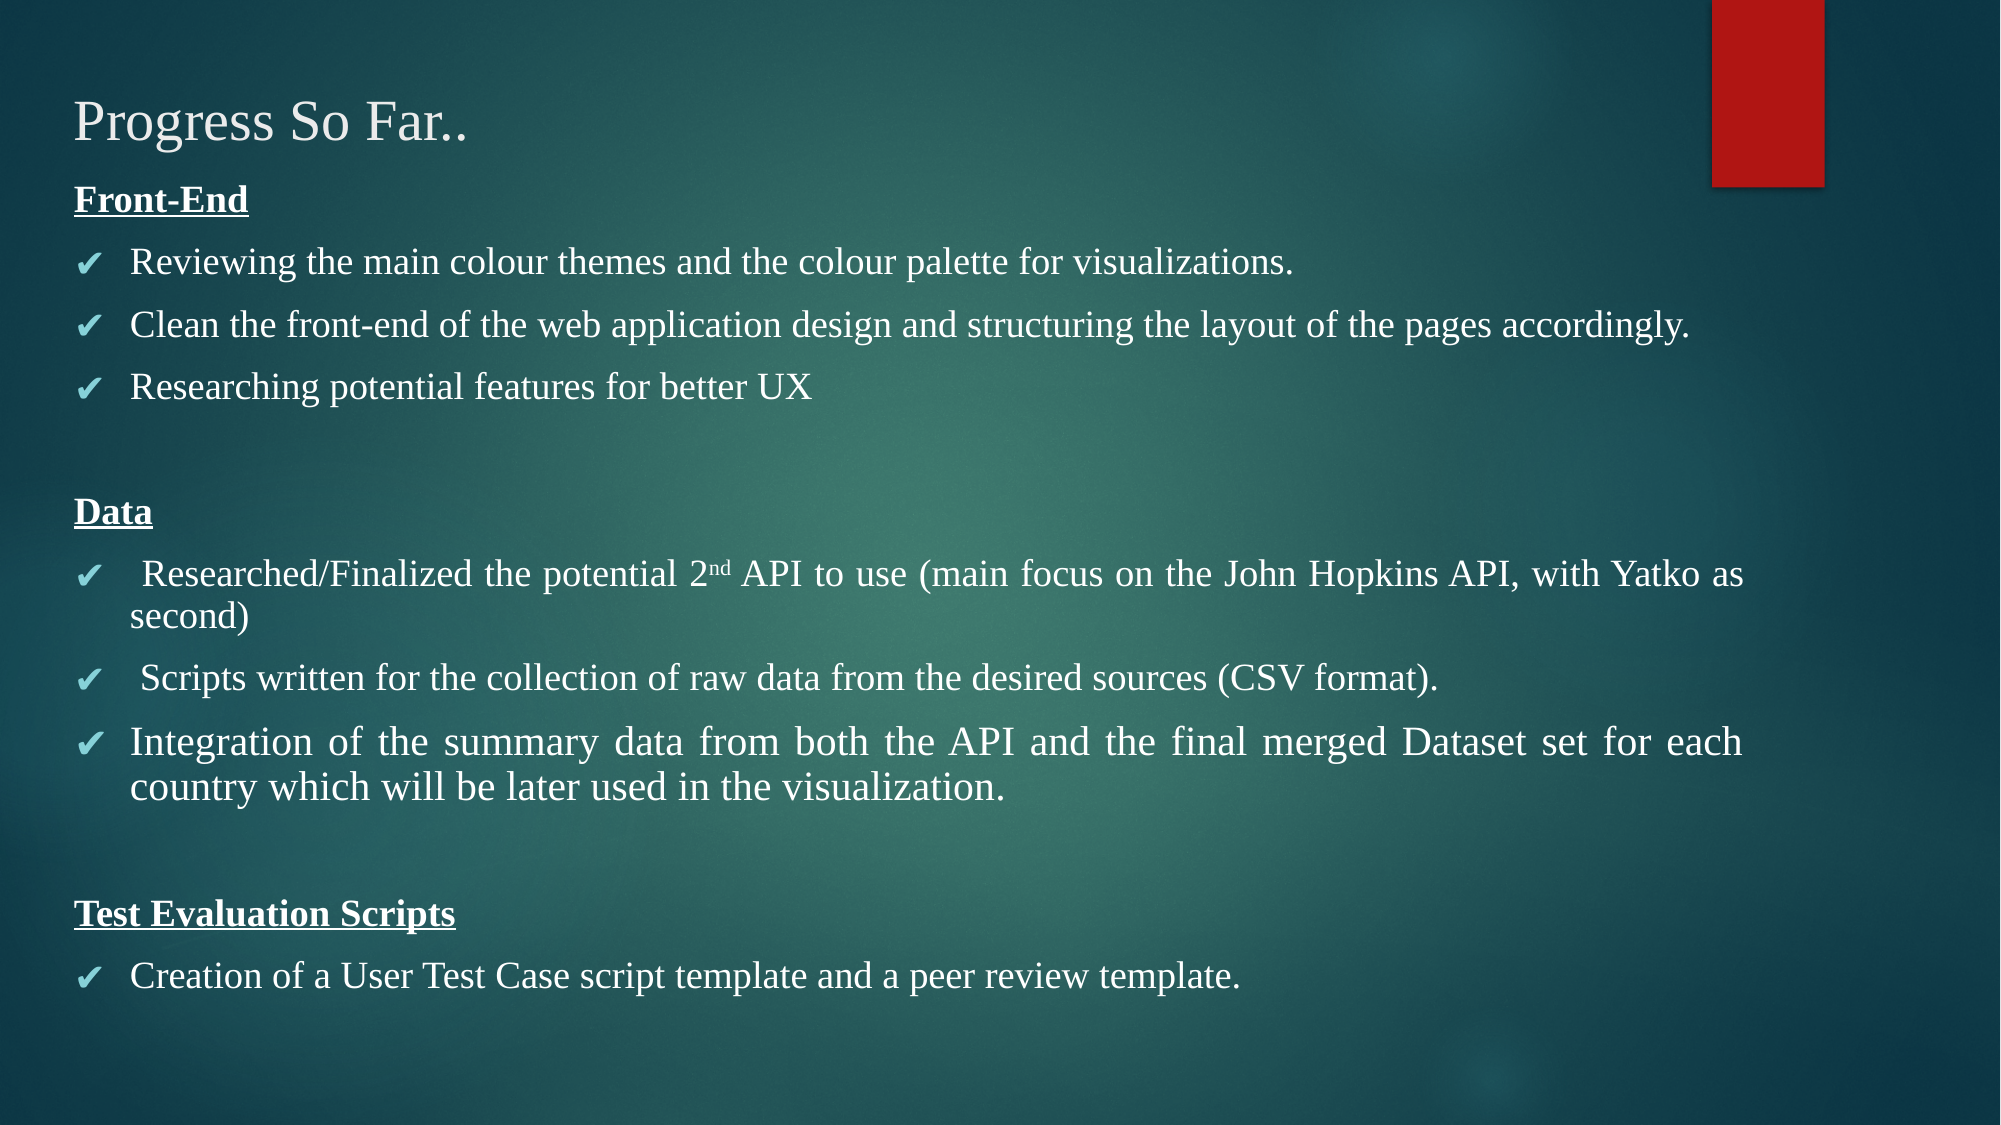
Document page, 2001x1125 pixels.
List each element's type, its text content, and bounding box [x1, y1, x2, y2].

title Progress So Far.. [58, 74, 1649, 116]
picture [0, 0, 2001, 1125]
list Front-End Reviewing the main colour themes and the colour palette for visualizations. Clean the front-end of the web application design and structuring the layout of the pages accordingly. Researching potential features for better UX Data Researched/Finalized the potential 2nd API to use (main focus on the John Hopkins API, with Yatko as second) Scripts written for the collection of raw data from the desired sources (CSV format). Integration of the summary data from both the API and the final merged Dataset set for each country which will be later used in the visualization. Test Evaluation Scripts Creation of a User Test Case script template and a peer review template. [58, 171, 1760, 1038]
